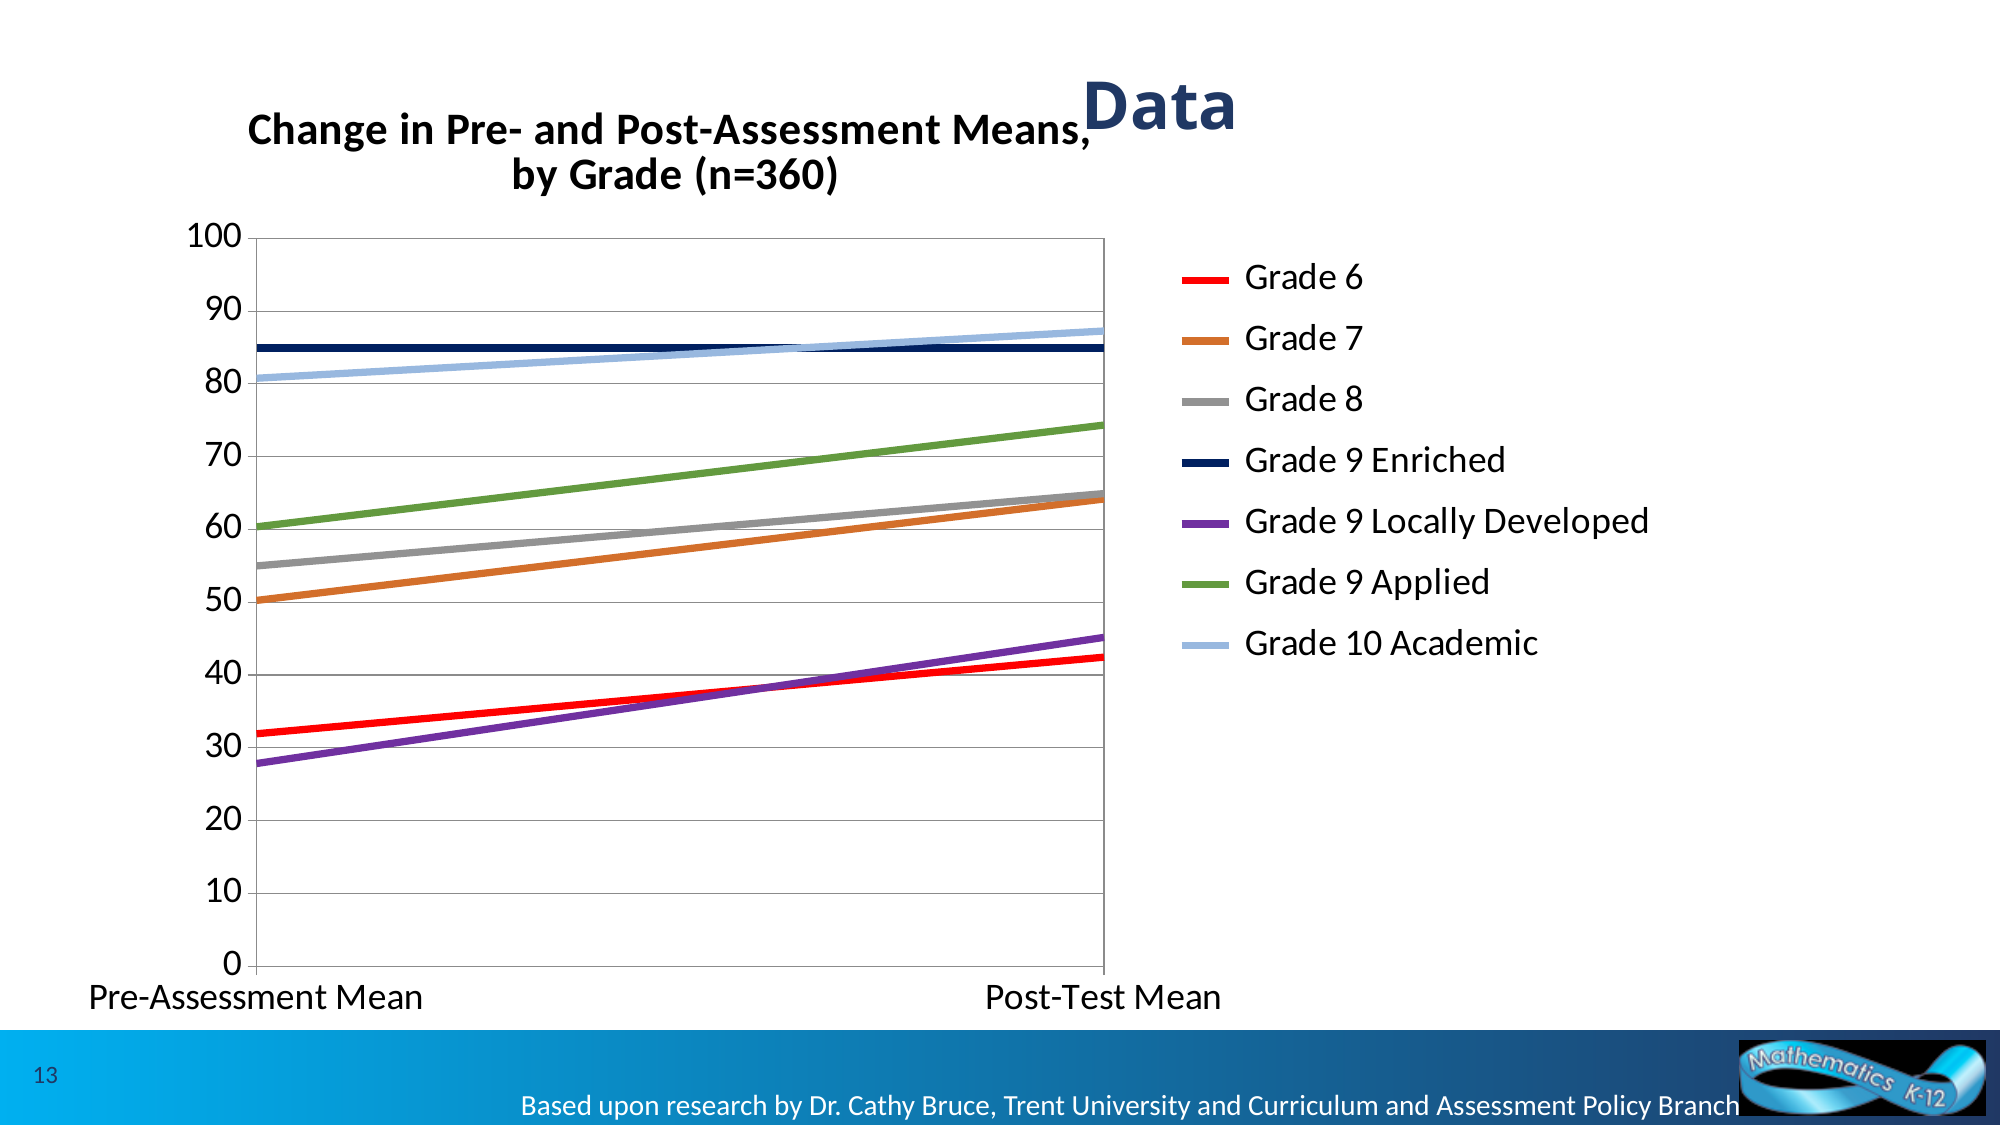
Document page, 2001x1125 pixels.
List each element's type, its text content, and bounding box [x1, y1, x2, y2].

picture [1739, 1040, 1986, 1116]
chart [0, 87, 1725, 1067]
title Change in P Data and Post-Assessment Means, By Grade [861, 0, 1868, 218]
